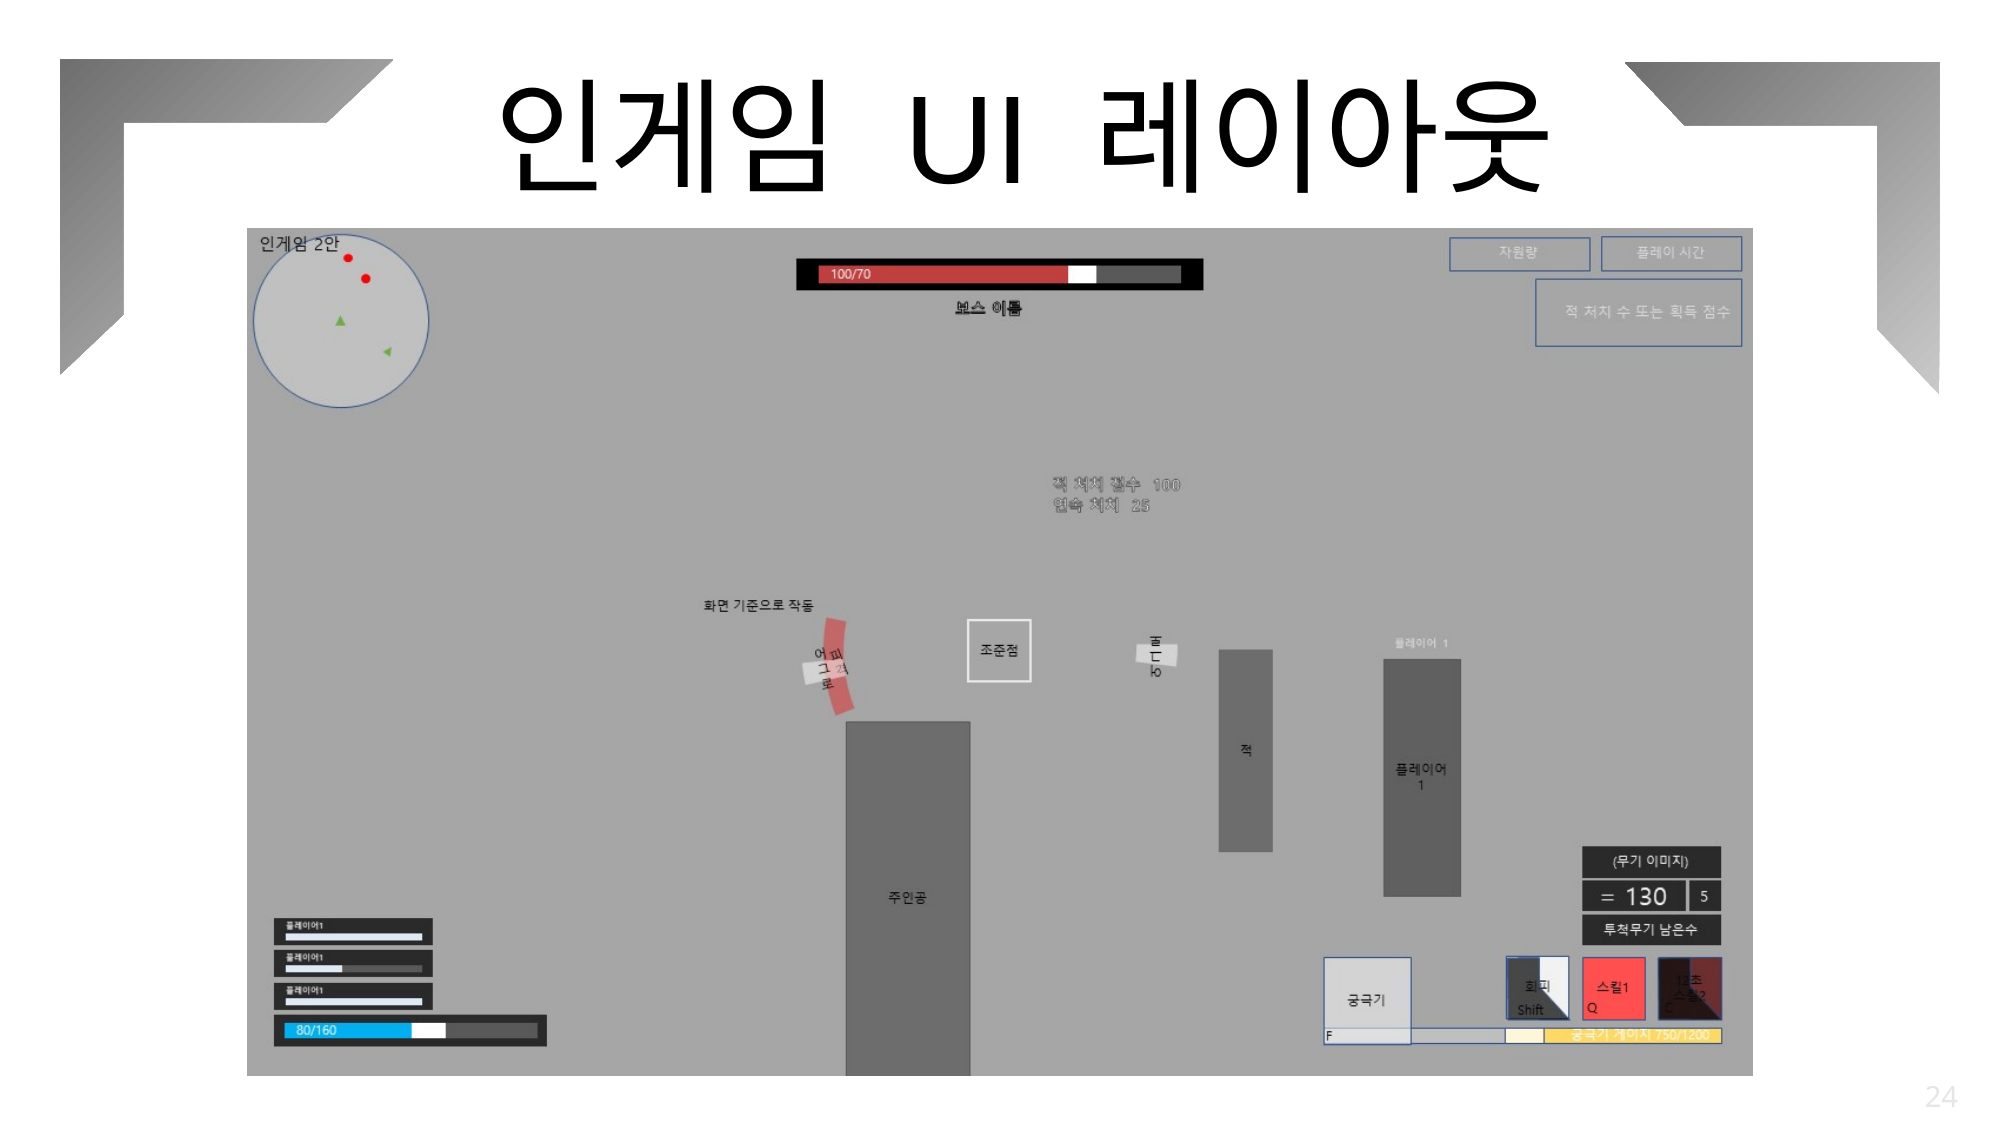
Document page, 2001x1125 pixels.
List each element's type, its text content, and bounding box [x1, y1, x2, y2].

text_box 인게임 UI 레이아웃 [372, 116, 1678, 207]
picture [247, 228, 1753, 1076]
text_box [60, 59, 393, 375]
text_box [1625, 62, 1940, 395]
